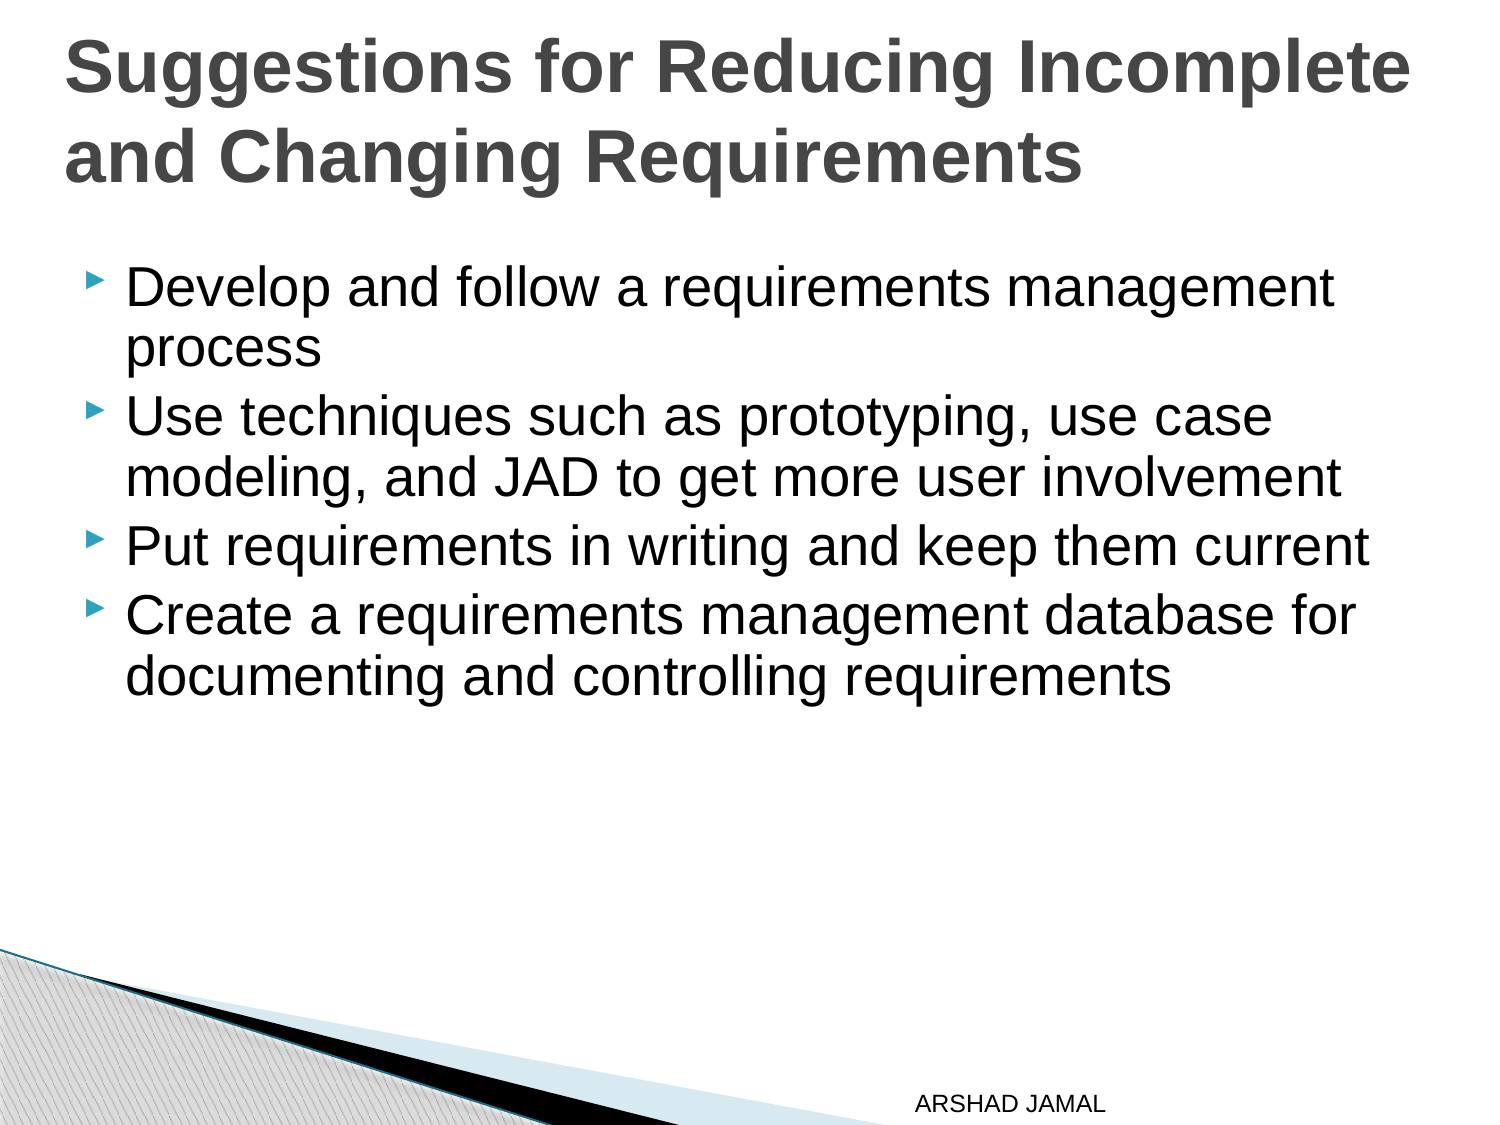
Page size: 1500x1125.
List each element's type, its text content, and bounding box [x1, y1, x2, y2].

list Develop and follow a requirements management process Use techniques such as prototyping, use case modeling, and JAD to get more user involvement Put requirements in writing and keep them current Create a requirements management database for documenting and controlling requirements [50, 249, 1438, 1000]
title Suggestions for Reducing Incomplete and Changing Requirements [50, 0, 1438, 216]
